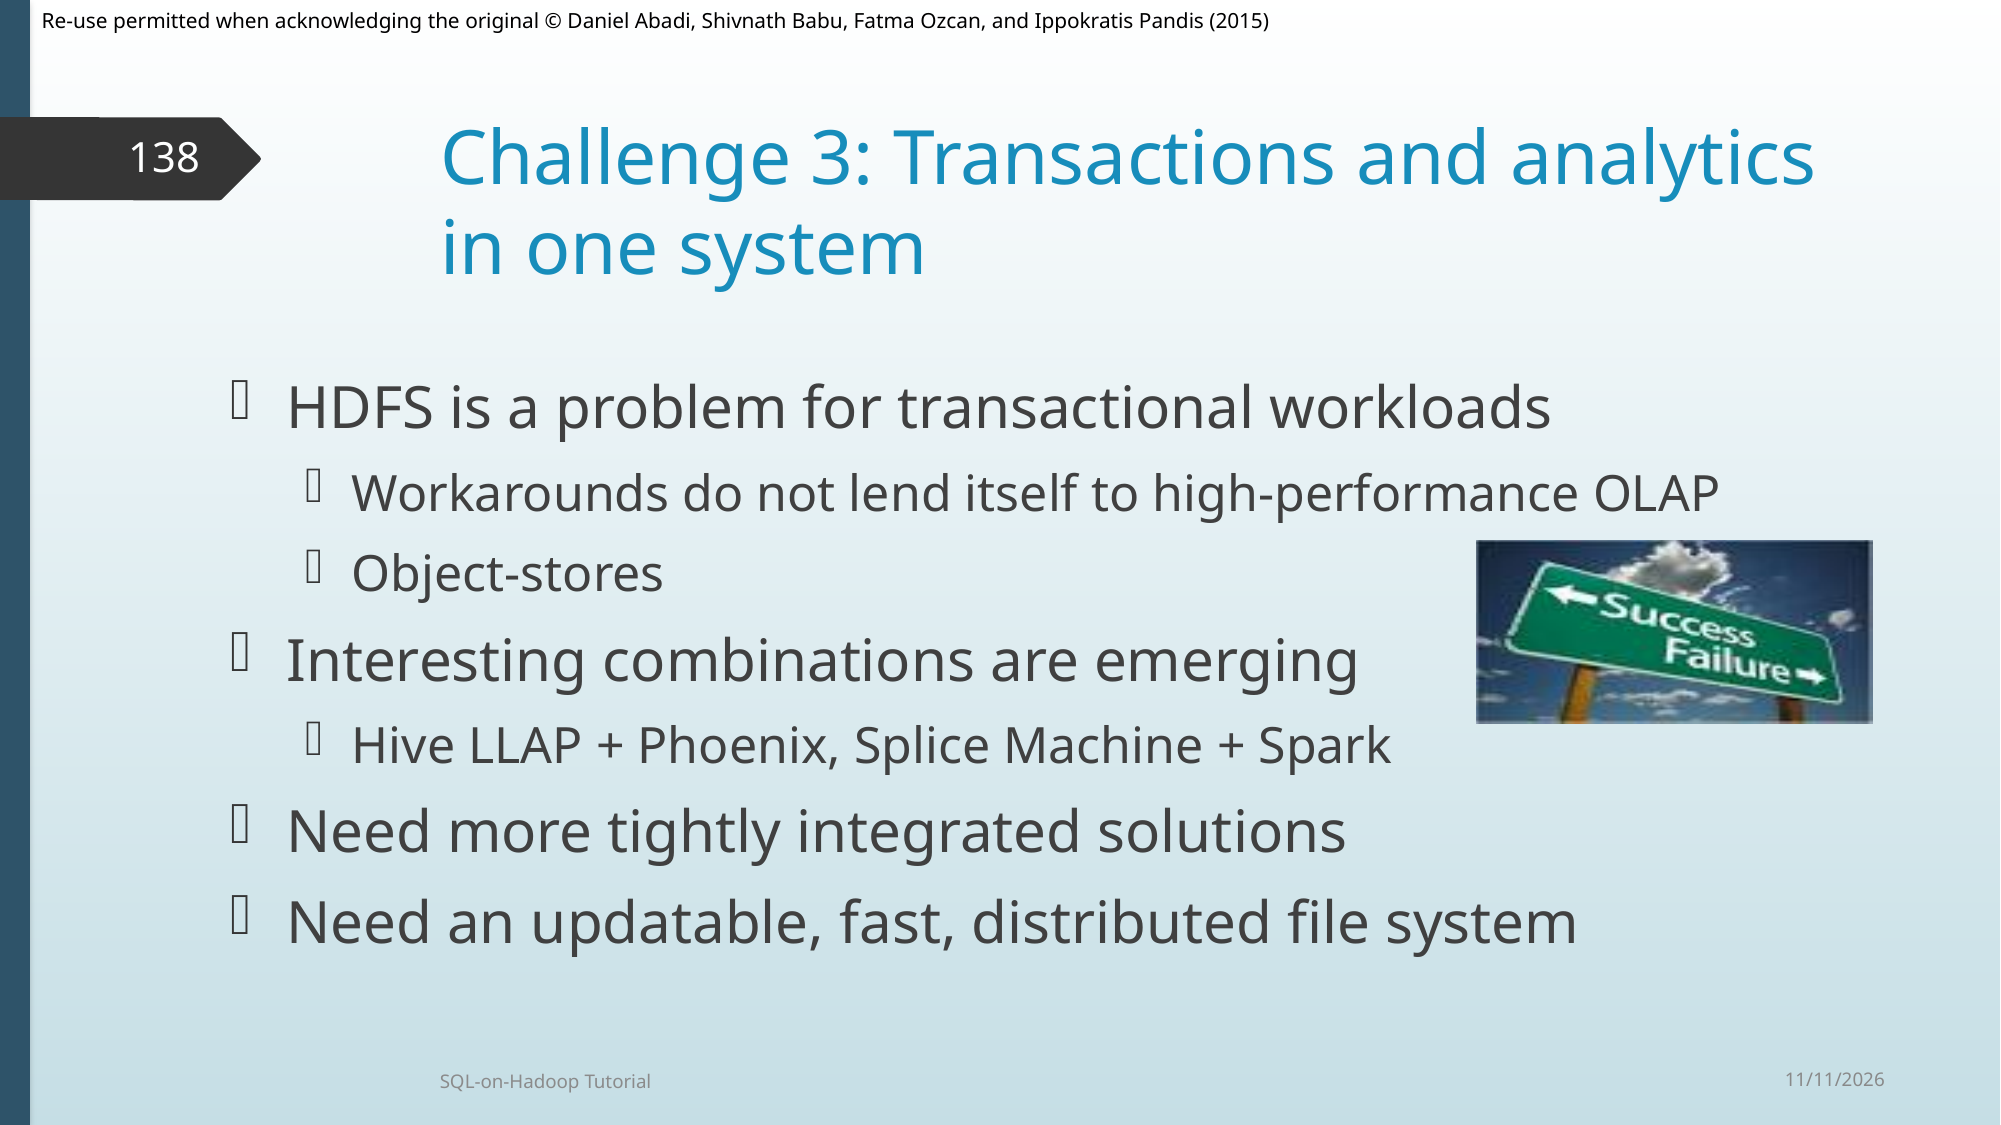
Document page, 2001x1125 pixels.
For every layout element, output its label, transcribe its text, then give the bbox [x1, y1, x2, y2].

title Challenge 3: Transactions and analytics in one system [425, 102, 1888, 313]
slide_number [1711, 1050, 1900, 1112]
picture [1476, 540, 1873, 724]
list HDFS is a problem for transactional workloads Workarounds do not lend itself to high-performance OLAP Object-stores Interesting combinations are emerging Hive LLAP + Phoenix, Splice Machine + Spark Need more tightly integrated solutions Need an updatable, fast, distributed file system [215, 362, 1772, 983]
footer SQL-on-Hadoop Tutorial [424, 1051, 1675, 1112]
slide_number 138 [87, 129, 216, 189]
